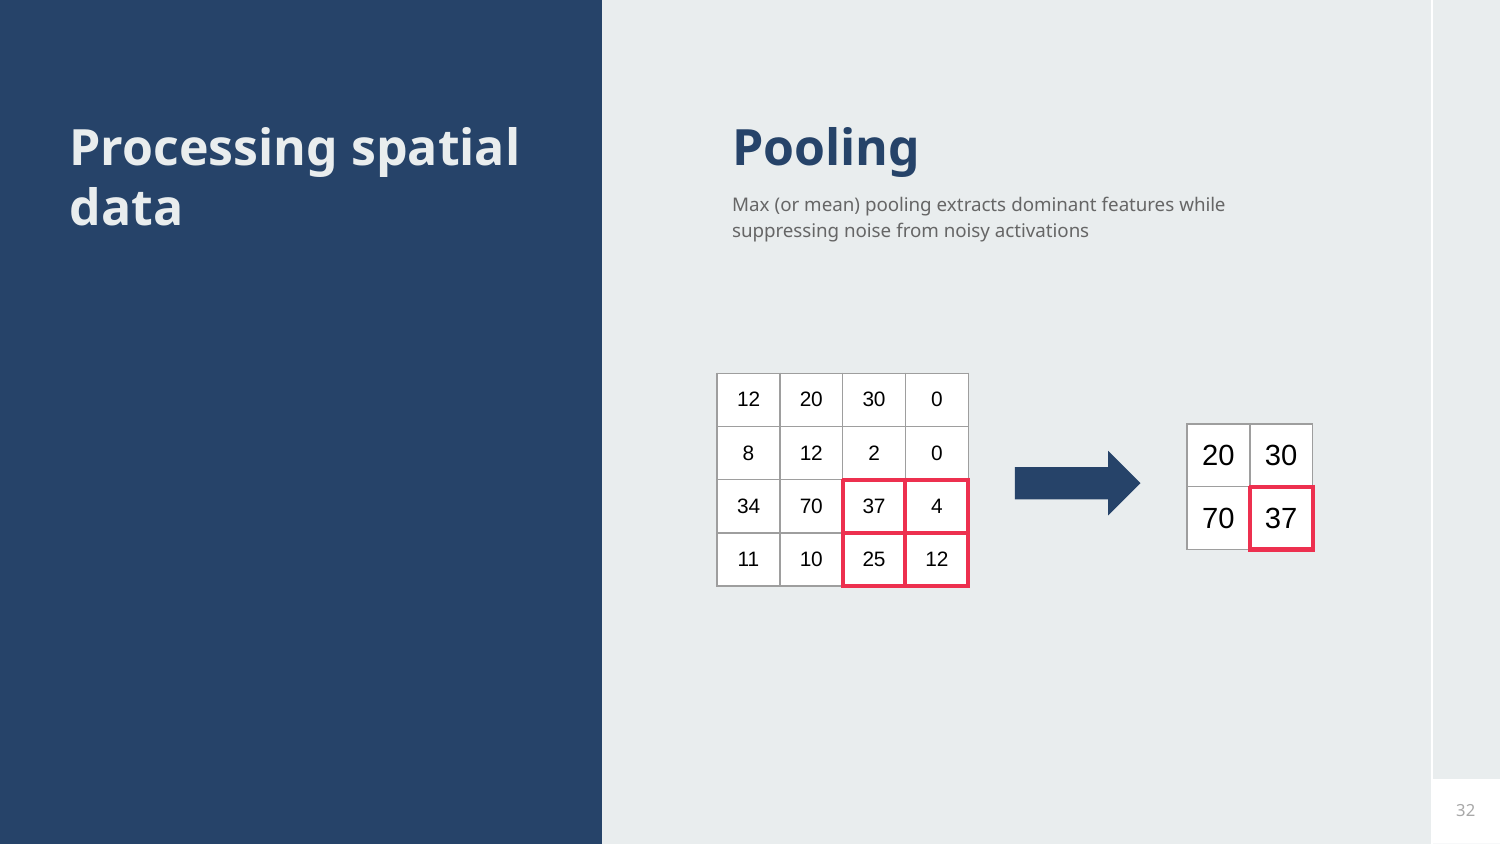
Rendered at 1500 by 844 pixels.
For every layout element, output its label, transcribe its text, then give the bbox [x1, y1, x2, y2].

table_cell 37 [1252, 489, 1311, 547]
table_cell 34 [718, 480, 779, 532]
table_cell 12 [907, 535, 966, 584]
title Processing spatial data [54, 99, 582, 703]
table_cell 25 [845, 535, 903, 584]
list Max (or mean) pooling extracts dominant features while suppressing noise from noisy activations [717, 194, 1313, 256]
text_box [1014, 450, 1141, 516]
table_header 20 [781, 374, 842, 426]
table_cell 10 [781, 534, 841, 585]
title Pooling [717, 99, 1367, 194]
table_cell 37 [845, 482, 903, 531]
table_cell 0 [906, 427, 968, 478]
table_header 30 [843, 374, 905, 426]
table_cell 12 [781, 427, 842, 479]
slide_number ‹#› [1400, 779, 1491, 844]
table_header 12 [718, 374, 779, 426]
table_cell 70 [781, 480, 841, 532]
table_cell 8 [718, 427, 779, 479]
table_cell 11 [718, 534, 779, 585]
table_header 30 [1251, 425, 1312, 485]
table_cell 70 [1188, 487, 1248, 549]
table_header 20 [1188, 425, 1249, 486]
table_cell 4 [907, 482, 966, 531]
table_cell 2 [843, 427, 905, 478]
table_header 0 [906, 374, 968, 426]
